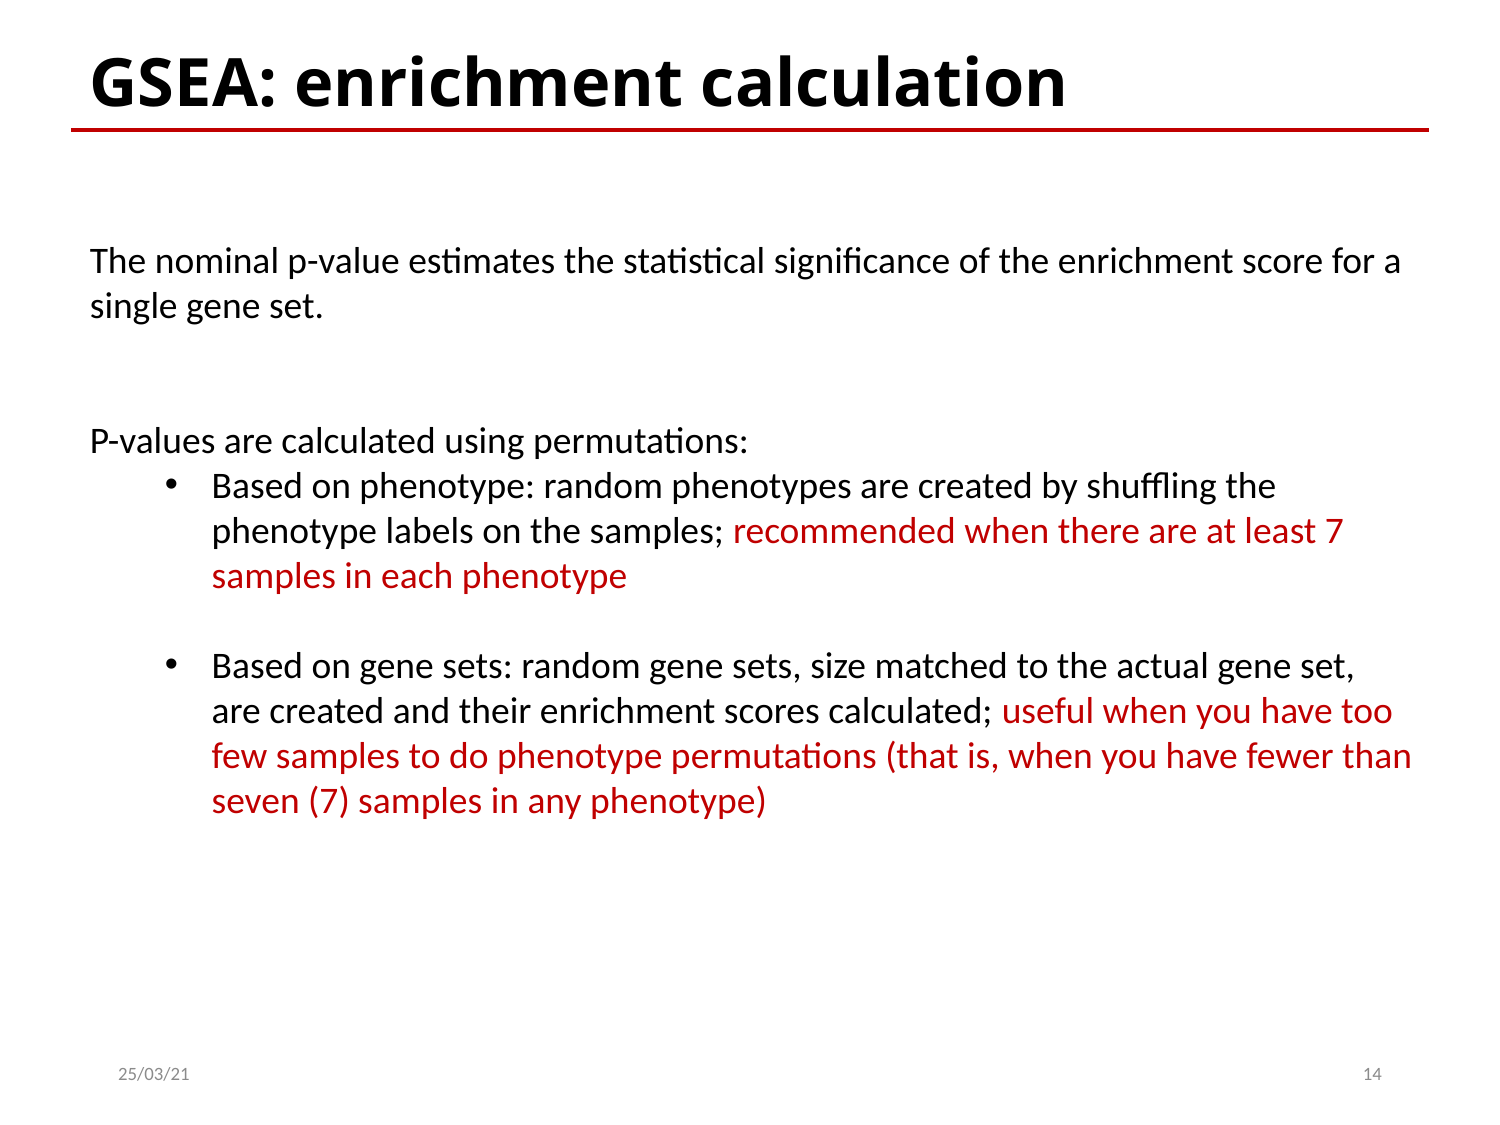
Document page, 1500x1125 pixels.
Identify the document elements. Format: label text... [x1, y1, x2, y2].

slide_number 14 [1059, 1042, 1397, 1103]
text_box The nominal p-value estimates the statistical significance of the enrichment score for a single gene set. P-values are calculated using permutations: Based on phenotype: random phenotypes are created by shuffling the phenotype labels on the samples; recommended when there are at least 7 samples in each phenotype Based on gene sets: random gene sets, size matched to the actual gene set, are created and their enrichment scores calculated; useful when you have too few samples to do phenotype permutations (that is, when you have fewer than seven (7) samples in any phenotype) [74, 228, 1430, 829]
text_box GSEA: enrichment calculation [74, 32, 1425, 126]
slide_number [103, 1042, 441, 1103]
